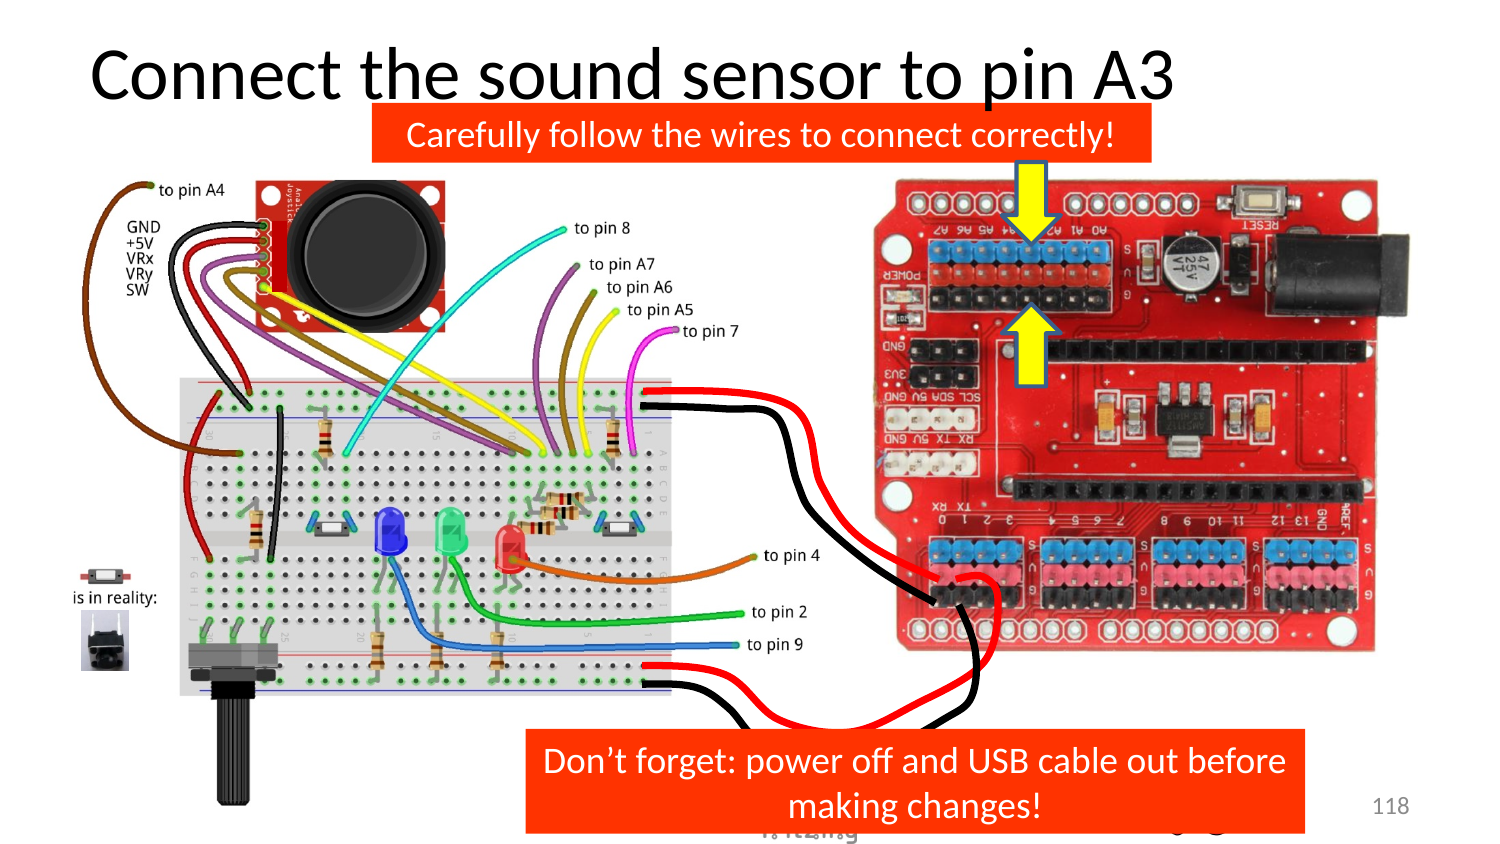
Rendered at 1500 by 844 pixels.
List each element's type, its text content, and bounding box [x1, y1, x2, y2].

picture [0, 173, 858, 844]
slide_number 118 [1340, 782, 1425, 827]
text_box [1014, 159, 1049, 172]
title Connect the sound sensor to pin A3 [75, 0, 1425, 139]
picture [867, 173, 1418, 657]
text_box Don’t forget: power off and USB cable out before making changes! [862, 728, 1306, 834]
text_box Carefully follow the wires to connect correctly! [371, 139, 1152, 163]
text_box [862, 661, 978, 728]
